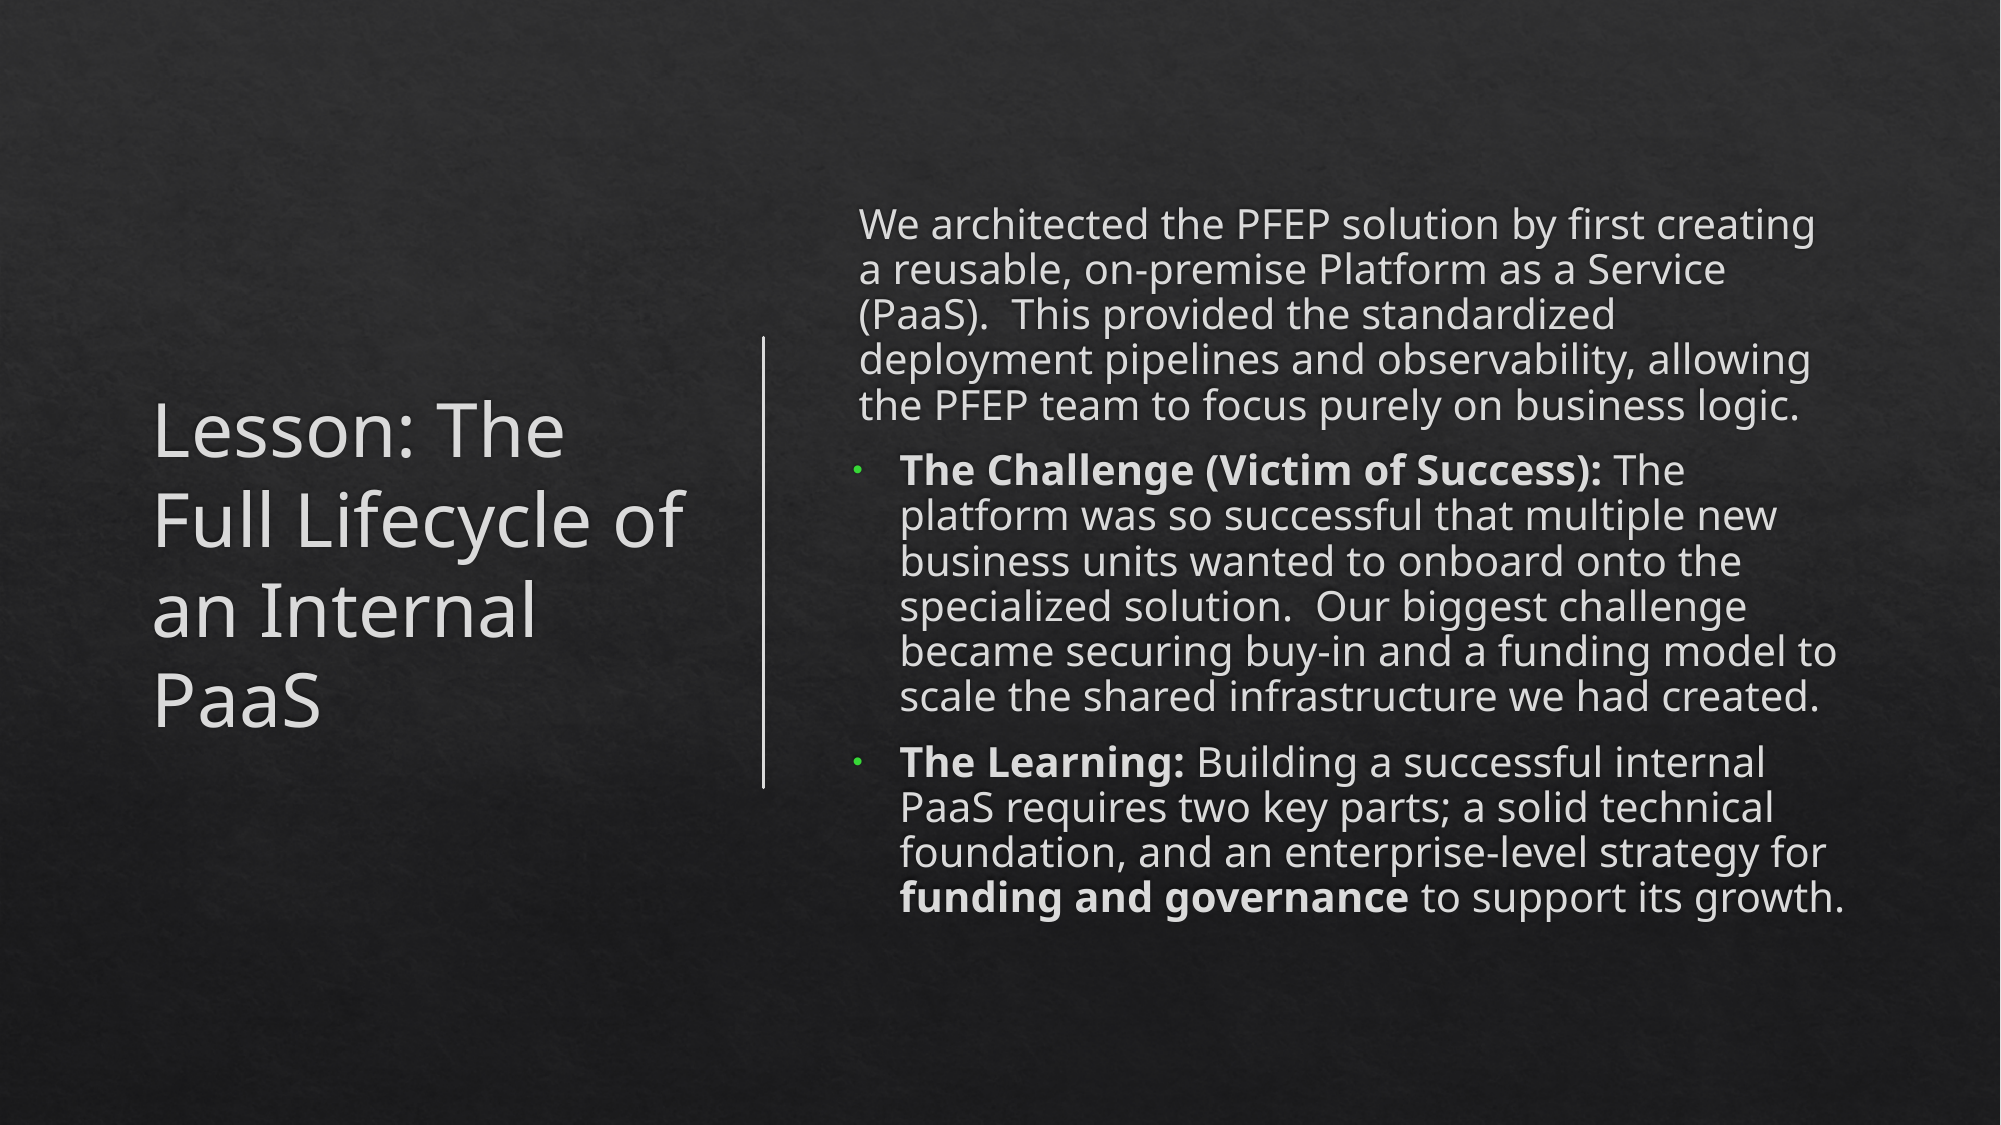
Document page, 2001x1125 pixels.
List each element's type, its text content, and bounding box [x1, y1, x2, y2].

list We architected the PFEP solution by first creating a reusable, on-premise Platform as a Service (PaaS). This provided the standardized deployment pipelines and observability, allowing the PFEP team to focus purely on business logic. The Challenge (Victim of Success): The platform was so successful that multiple new business units wanted to onboard onto the specialized solution. Our biggest challenge became securing buy-in and a funding model to scale the shared infrastructure we had created. The Learning: Building a successful internal PaaS requires two key parts; a solid technical foundation, and an enterprise-level strategy for funding and governance to support its growth. [837, 183, 1862, 942]
title Lesson: The Full Lifecycle of an Internal PaaS [136, 183, 709, 942]
text_box [0, 0, 2000, 1125]
